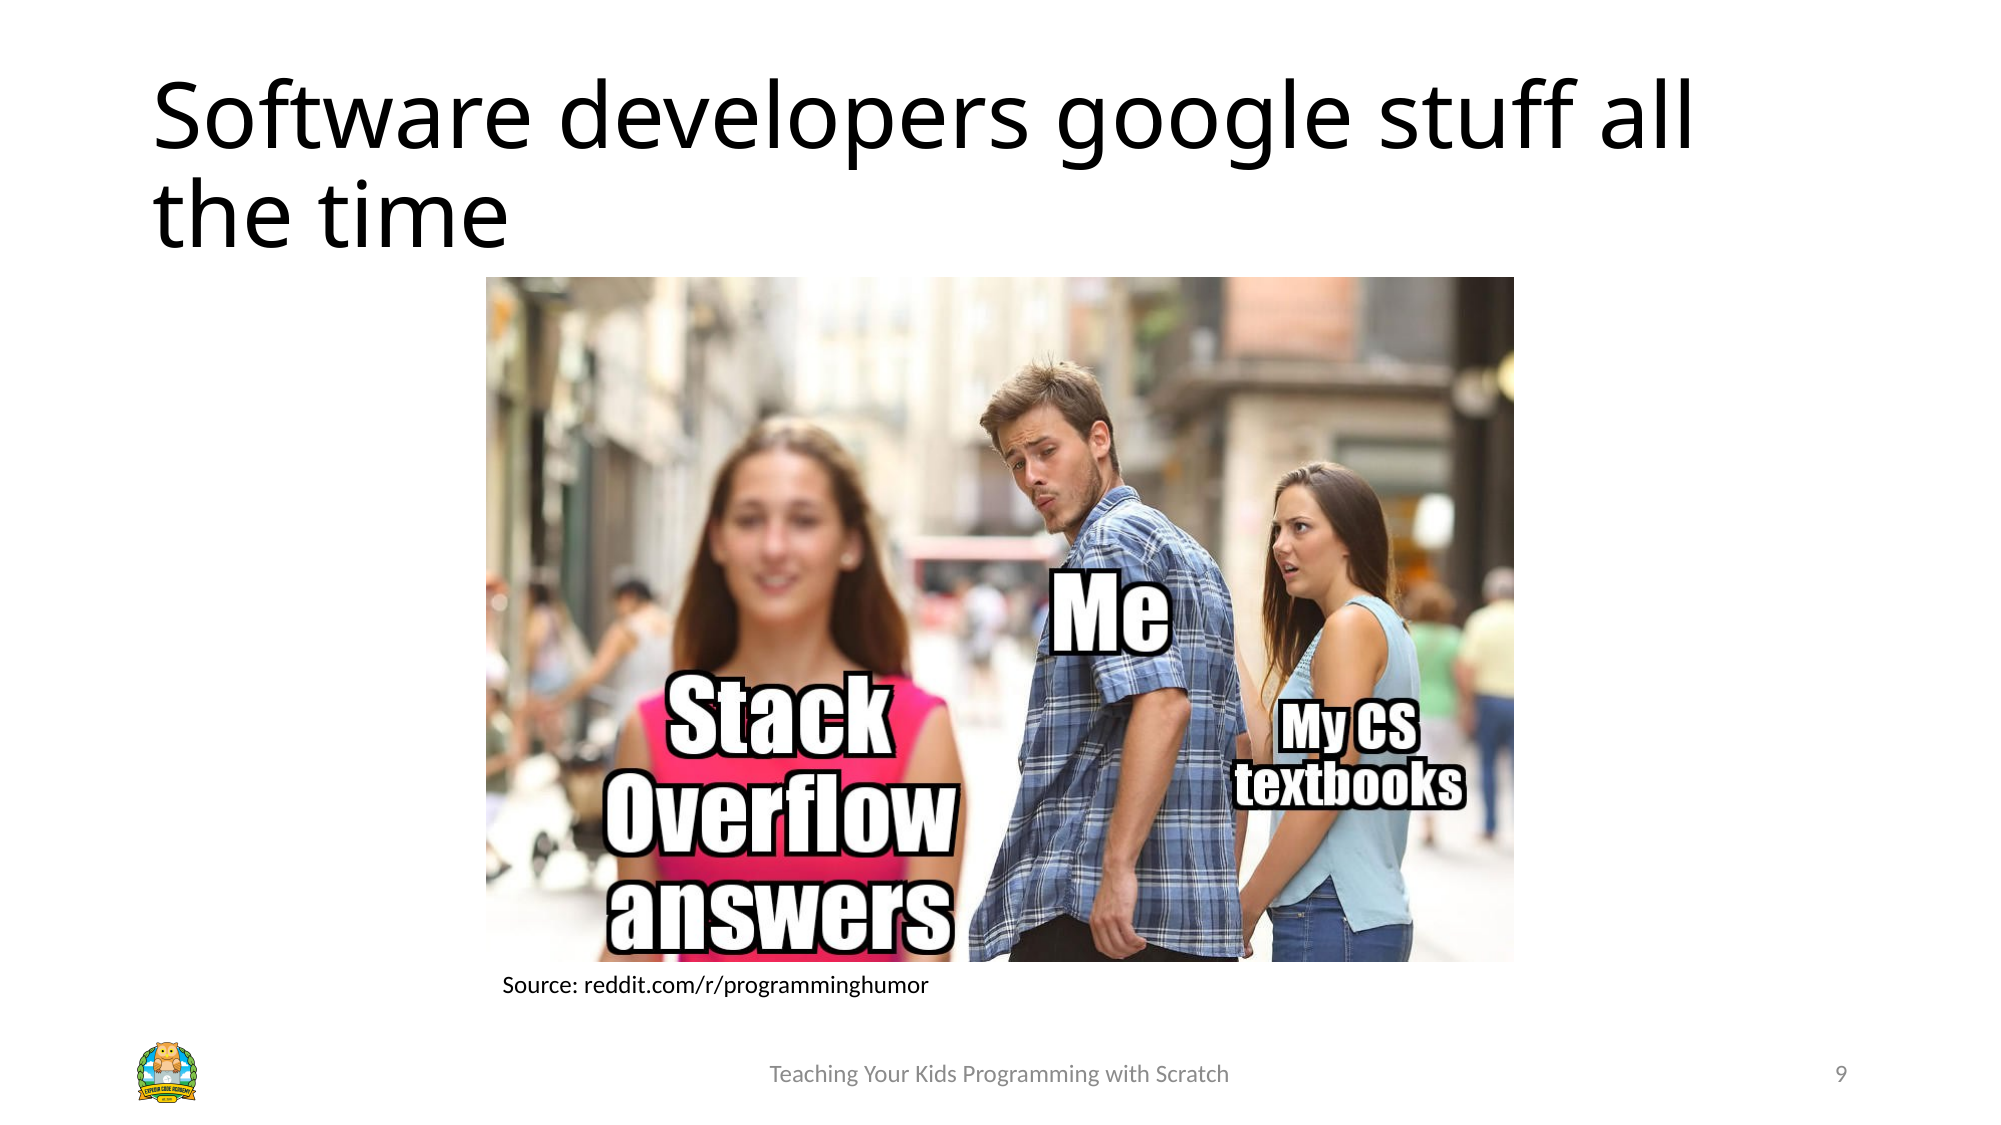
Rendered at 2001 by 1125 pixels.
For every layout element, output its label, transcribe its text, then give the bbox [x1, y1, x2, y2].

footer Teaching Your Kids Programming with Scratch [662, 1042, 1338, 1103]
picture [486, 277, 1514, 962]
picture [137, 1042, 197, 1103]
title Software developers google stuff all the time [137, 59, 1863, 278]
text_box Source: reddit.com/r/programminghumor [487, 962, 945, 1006]
slide_number 9 [1412, 1042, 1863, 1103]
